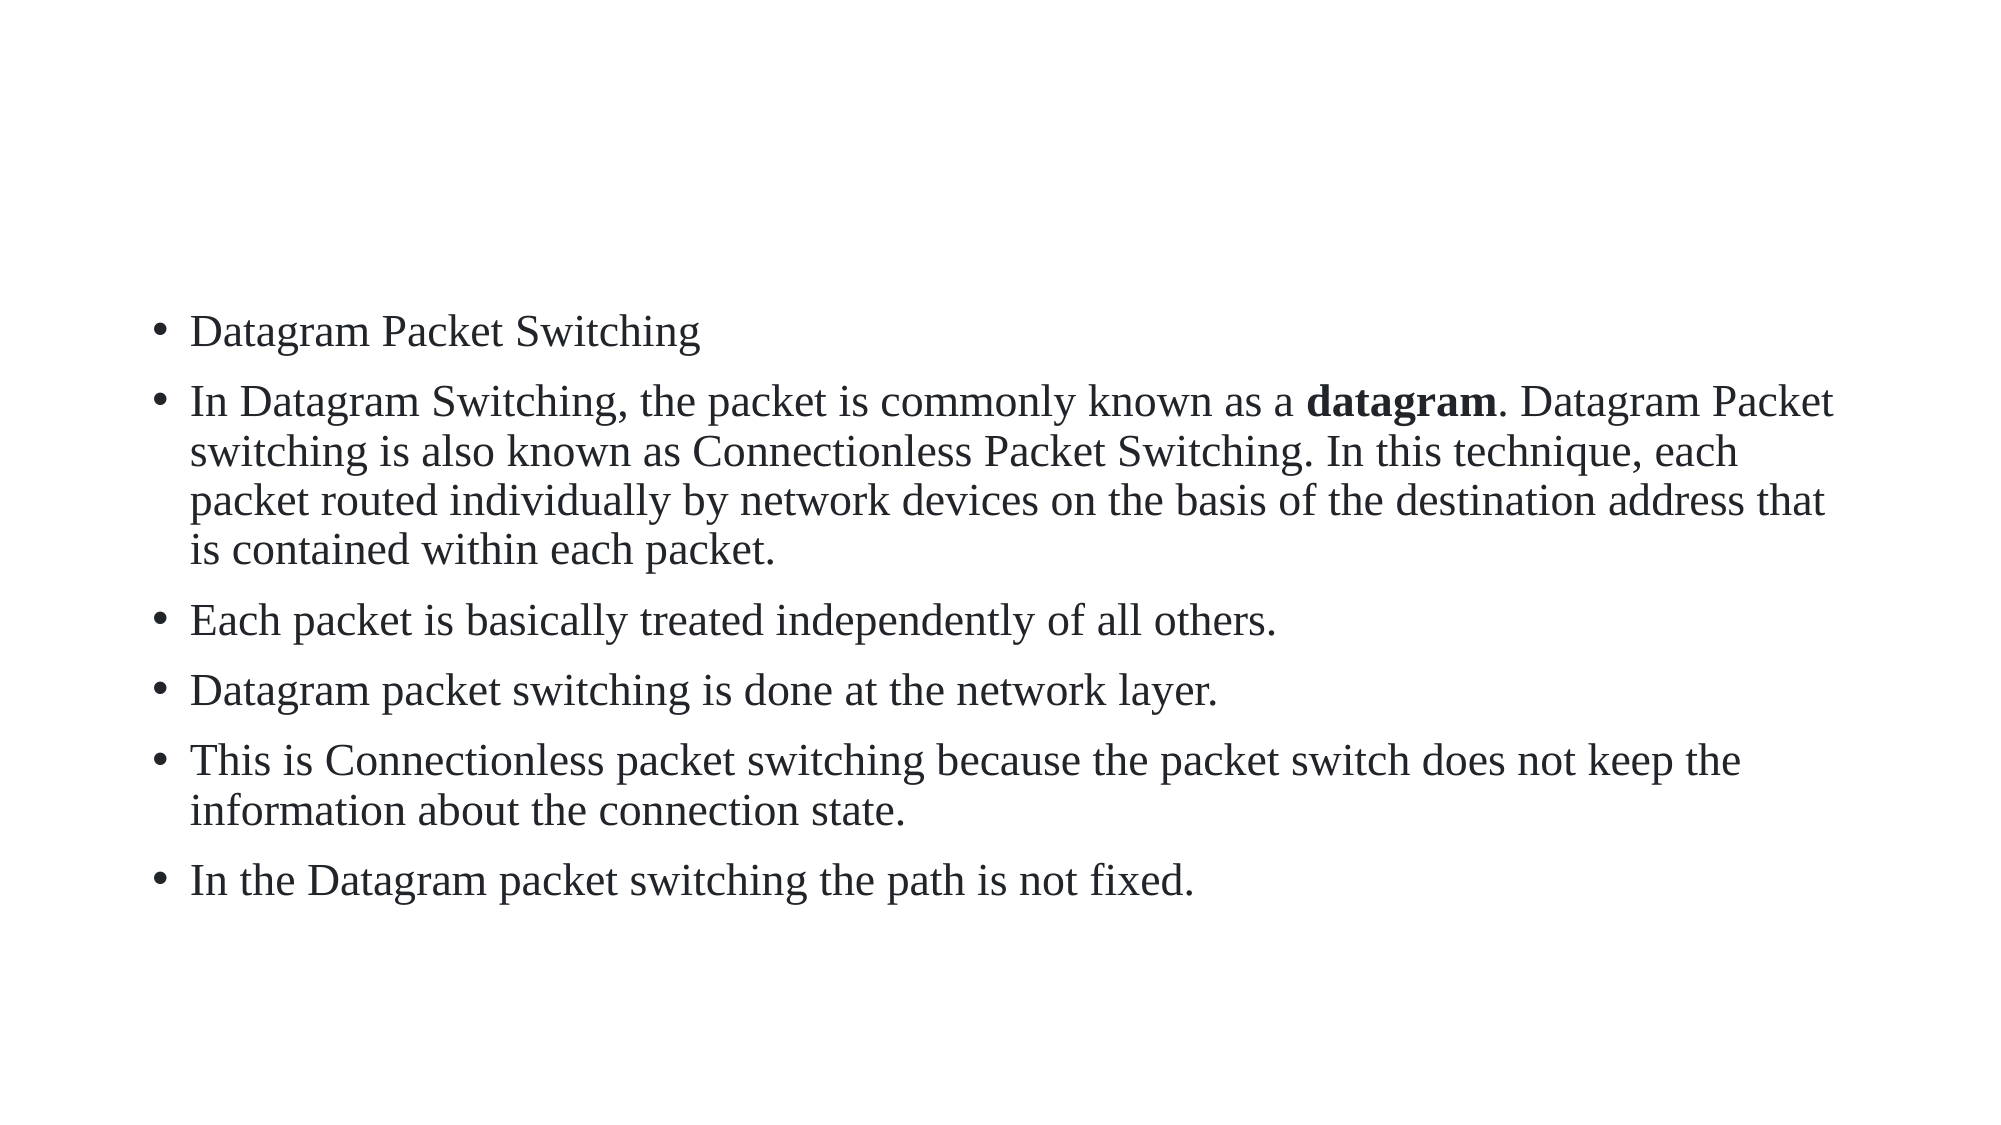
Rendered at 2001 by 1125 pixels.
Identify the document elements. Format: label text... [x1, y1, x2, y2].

list Datagram Packet Switching In Datagram Switching, the packet is commonly known as a datagram. Datagram Packet switching is also known as Connectionless Packet Switching. In this technique, each packet routed individually by network devices on the basis of the destination address that is contained within each packet. Each packet is basically treated independently of all others. Datagram packet switching is done at the network layer. This is Connectionless packet switching because the packet switch does not keep the information about the connection state. In the Datagram packet switching the path is not fixed. [137, 299, 1863, 1014]
